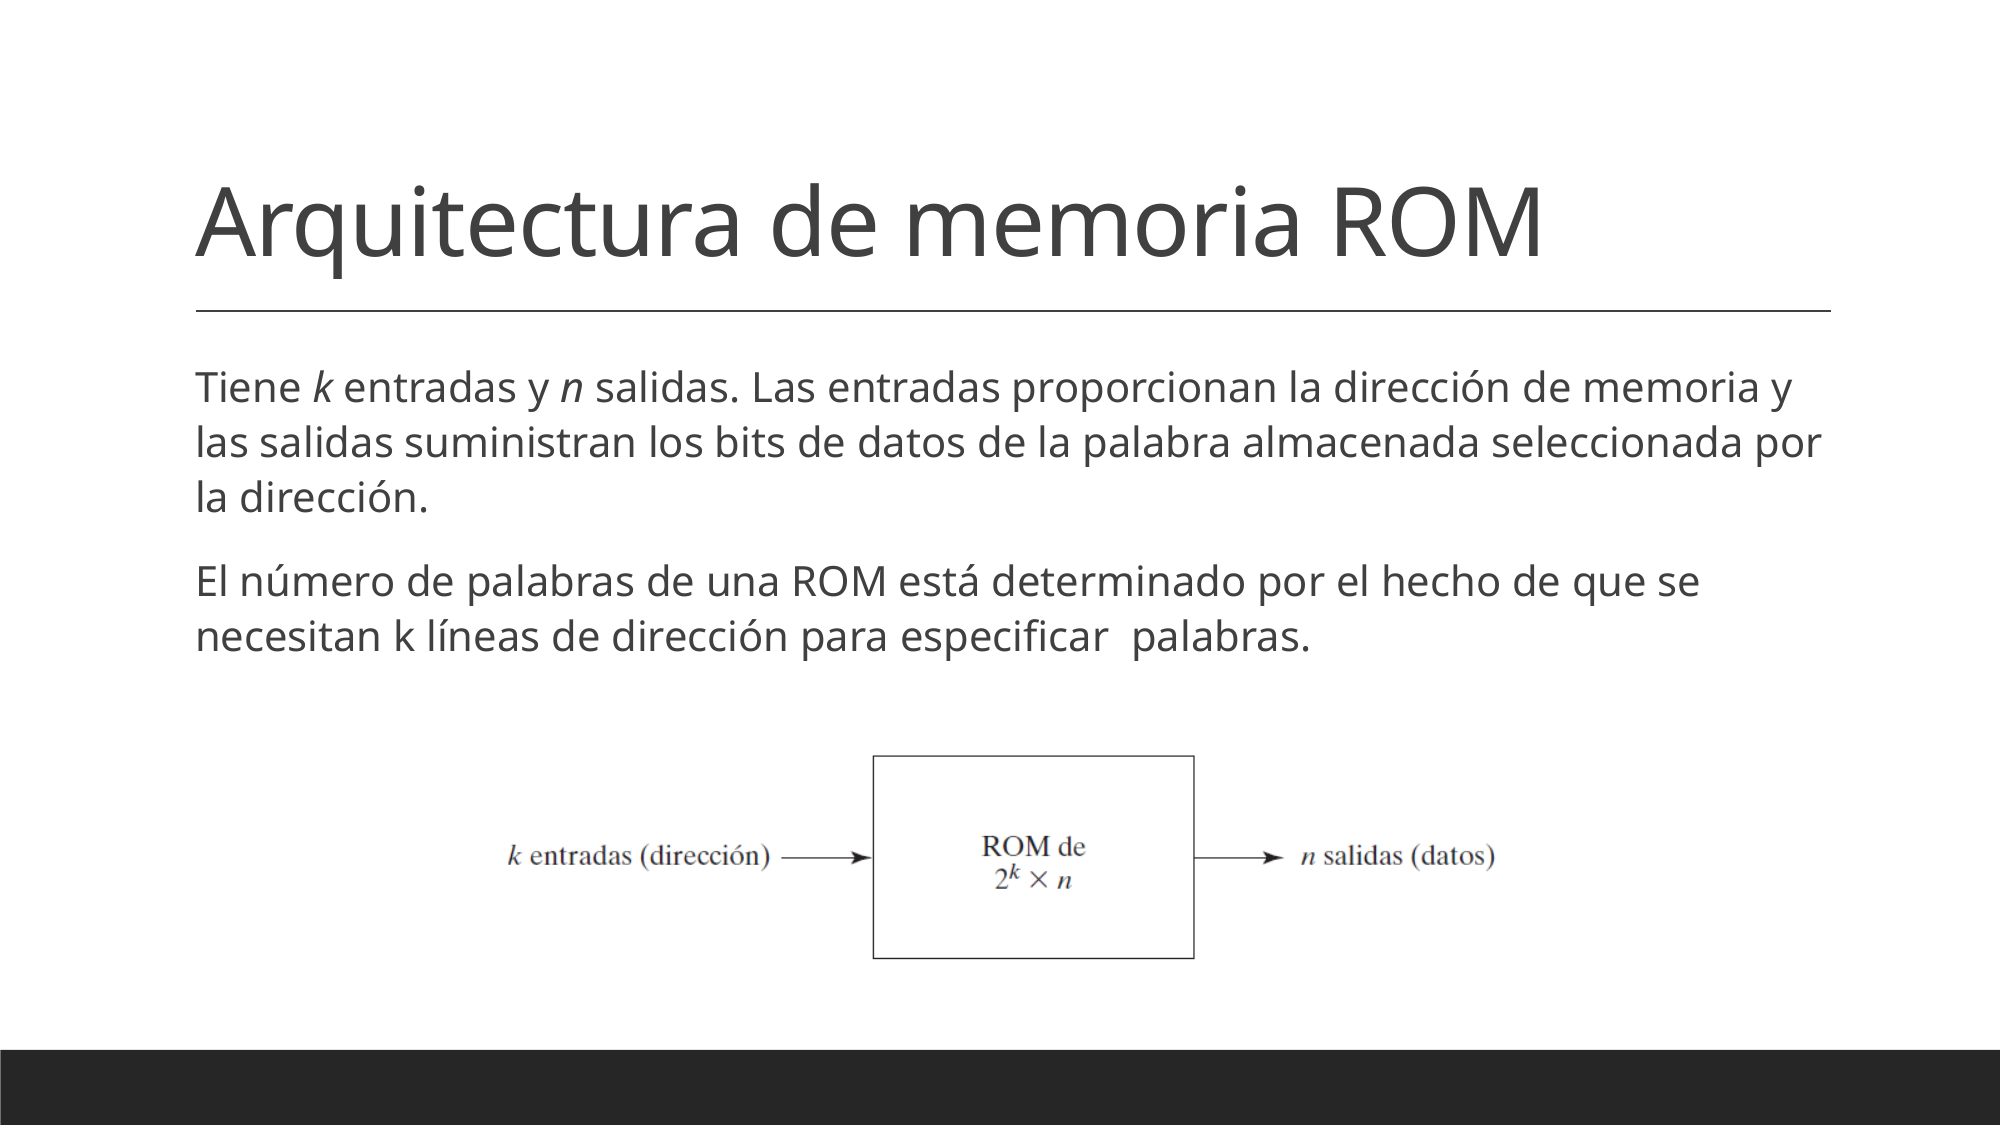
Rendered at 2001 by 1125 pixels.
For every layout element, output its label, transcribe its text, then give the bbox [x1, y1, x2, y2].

title Arquitectura de memoria ROM [180, 47, 1830, 285]
picture [496, 738, 1504, 964]
